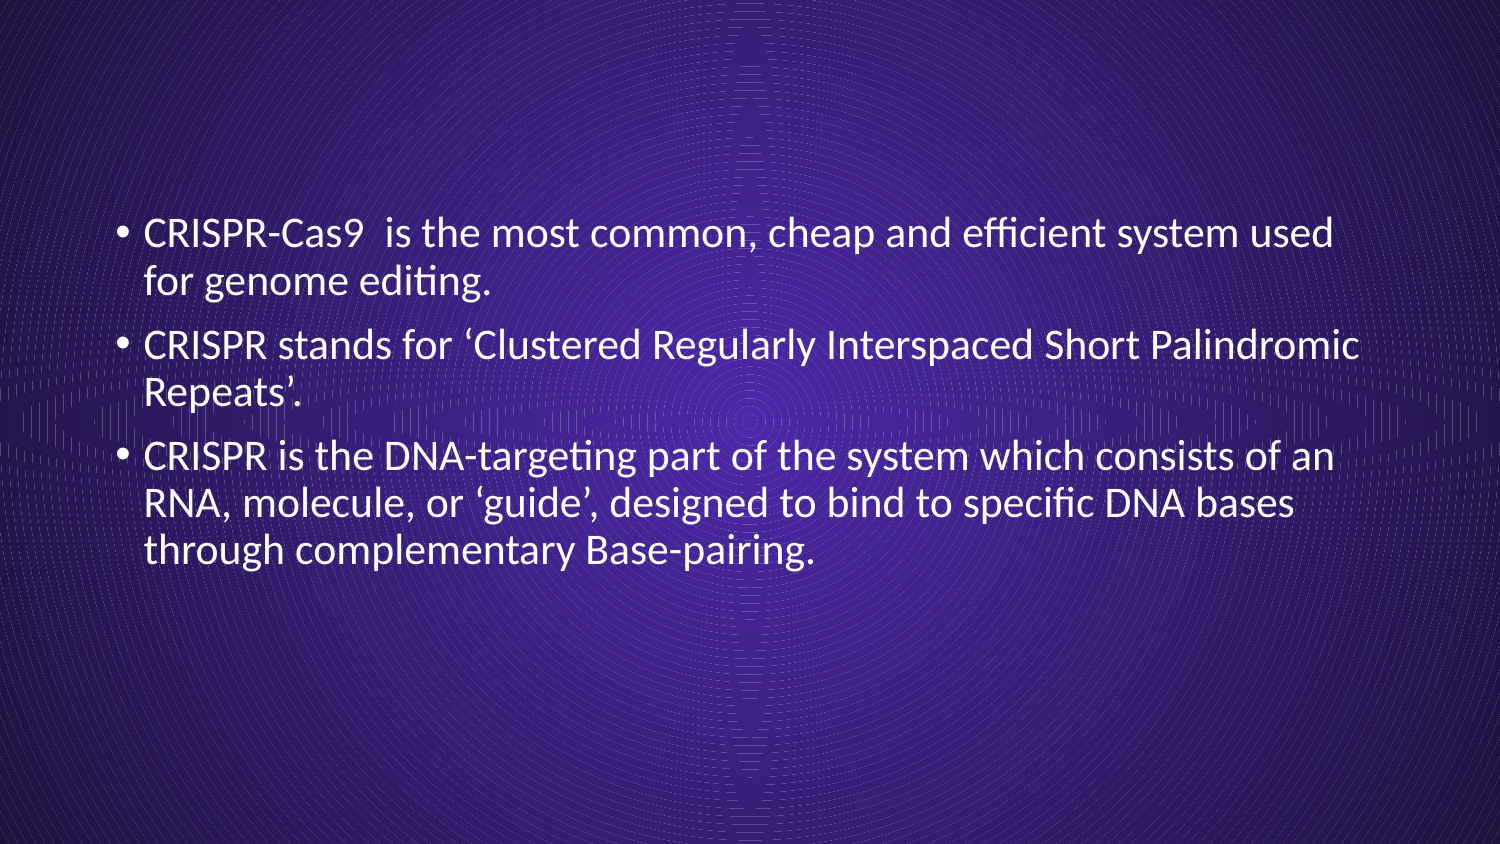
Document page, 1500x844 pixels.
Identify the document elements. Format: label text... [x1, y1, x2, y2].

list CRISPR-Cas9 is the most common, cheap and efficient system used for genome editing. CRISPR stands for ‘Clustered Regularly Interspaced Short Palindromic Repeats’. CRISPR is the DNA-targeting part of the system which consists of an RNA, molecule, or ‘guide’, designed to bind to specific DNA bases through complementary Base-pairing. [103, 204, 1397, 760]
